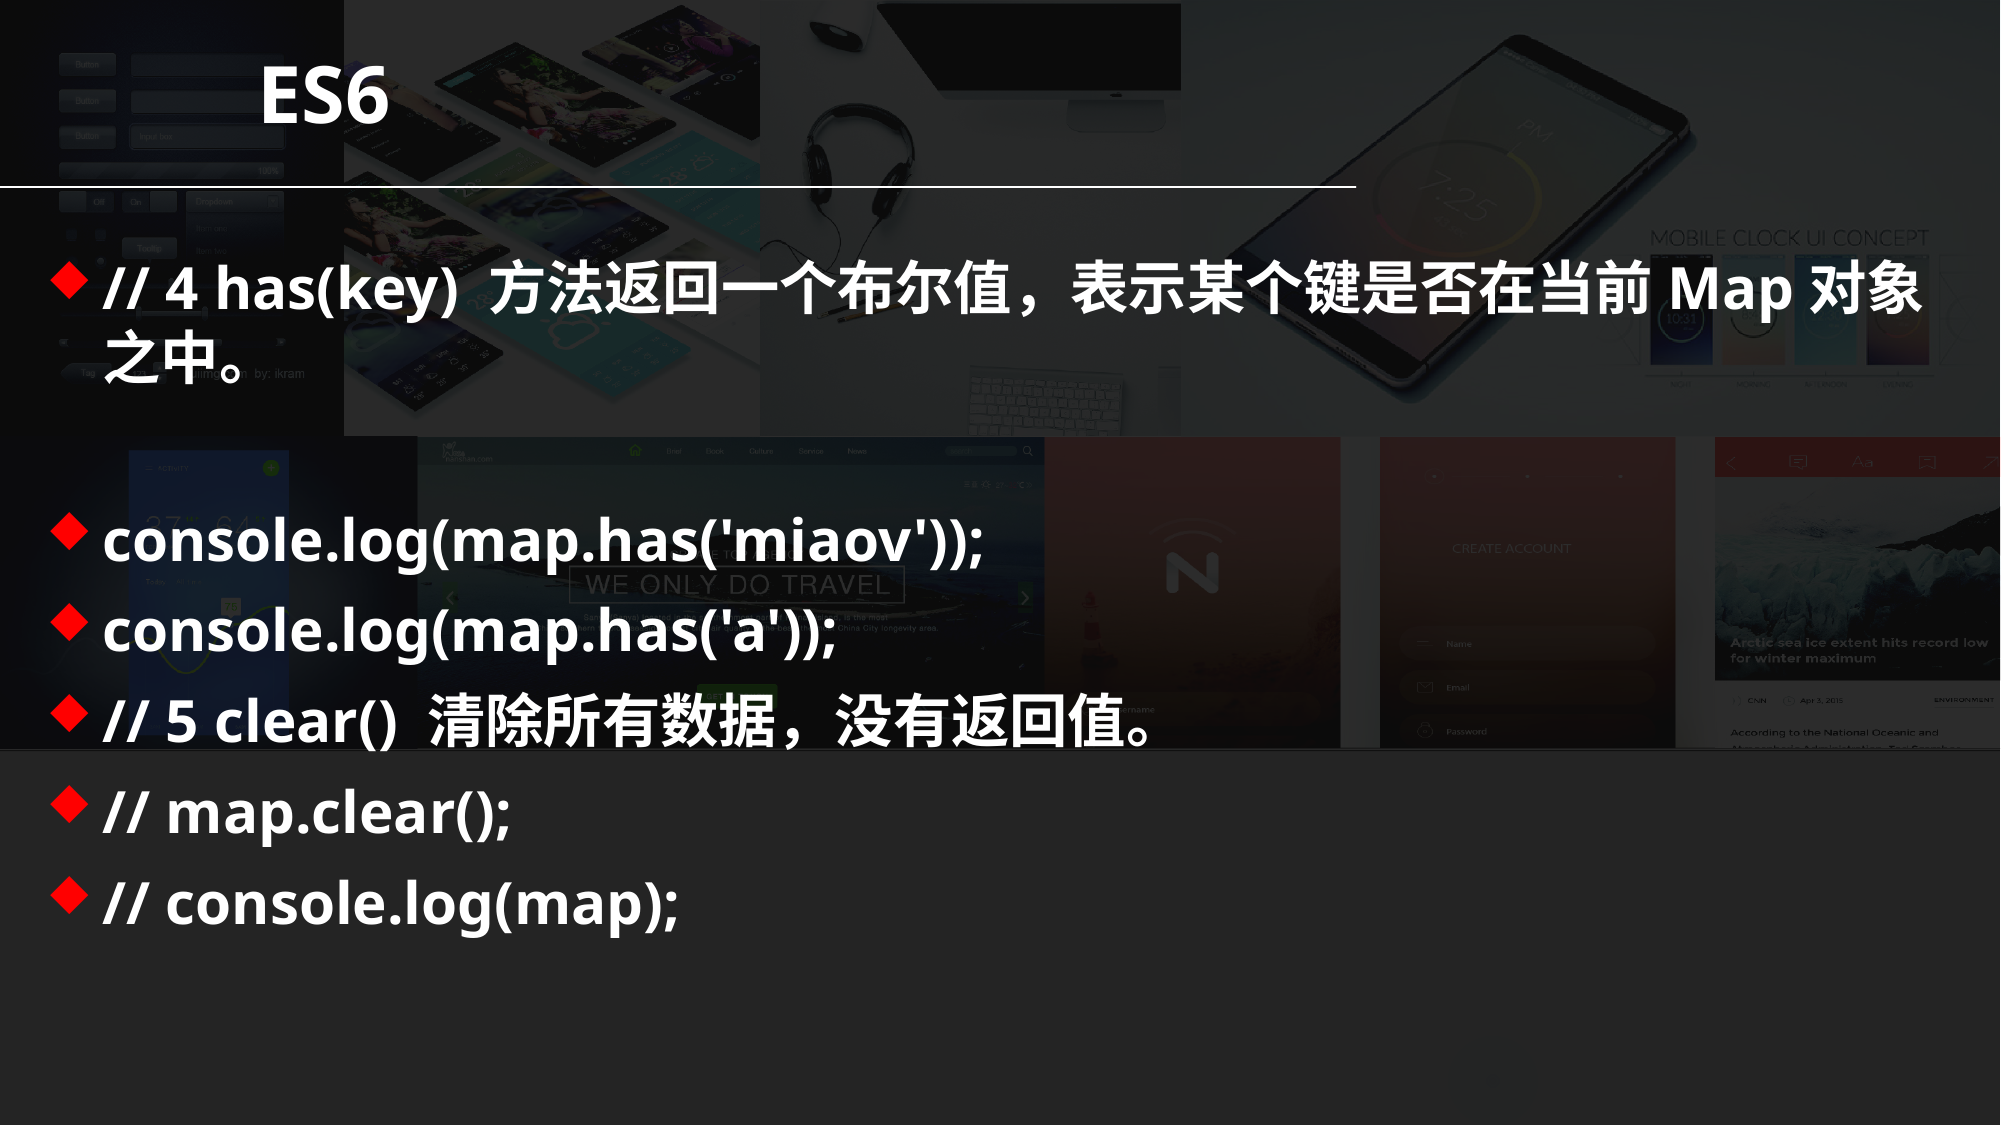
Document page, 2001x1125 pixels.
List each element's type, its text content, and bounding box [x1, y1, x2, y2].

list // 4 has(key) 方法返回一个布尔值，表示某个键是否在当前Map对象之中。 console.log(map.has('miaov')); console.log(map.has('a')); // 5 clear() 清除所有数据，没有返回值。 // map.clear(); // console.log(map); [31, 243, 1981, 1059]
list ES6 [242, 36, 1350, 187]
